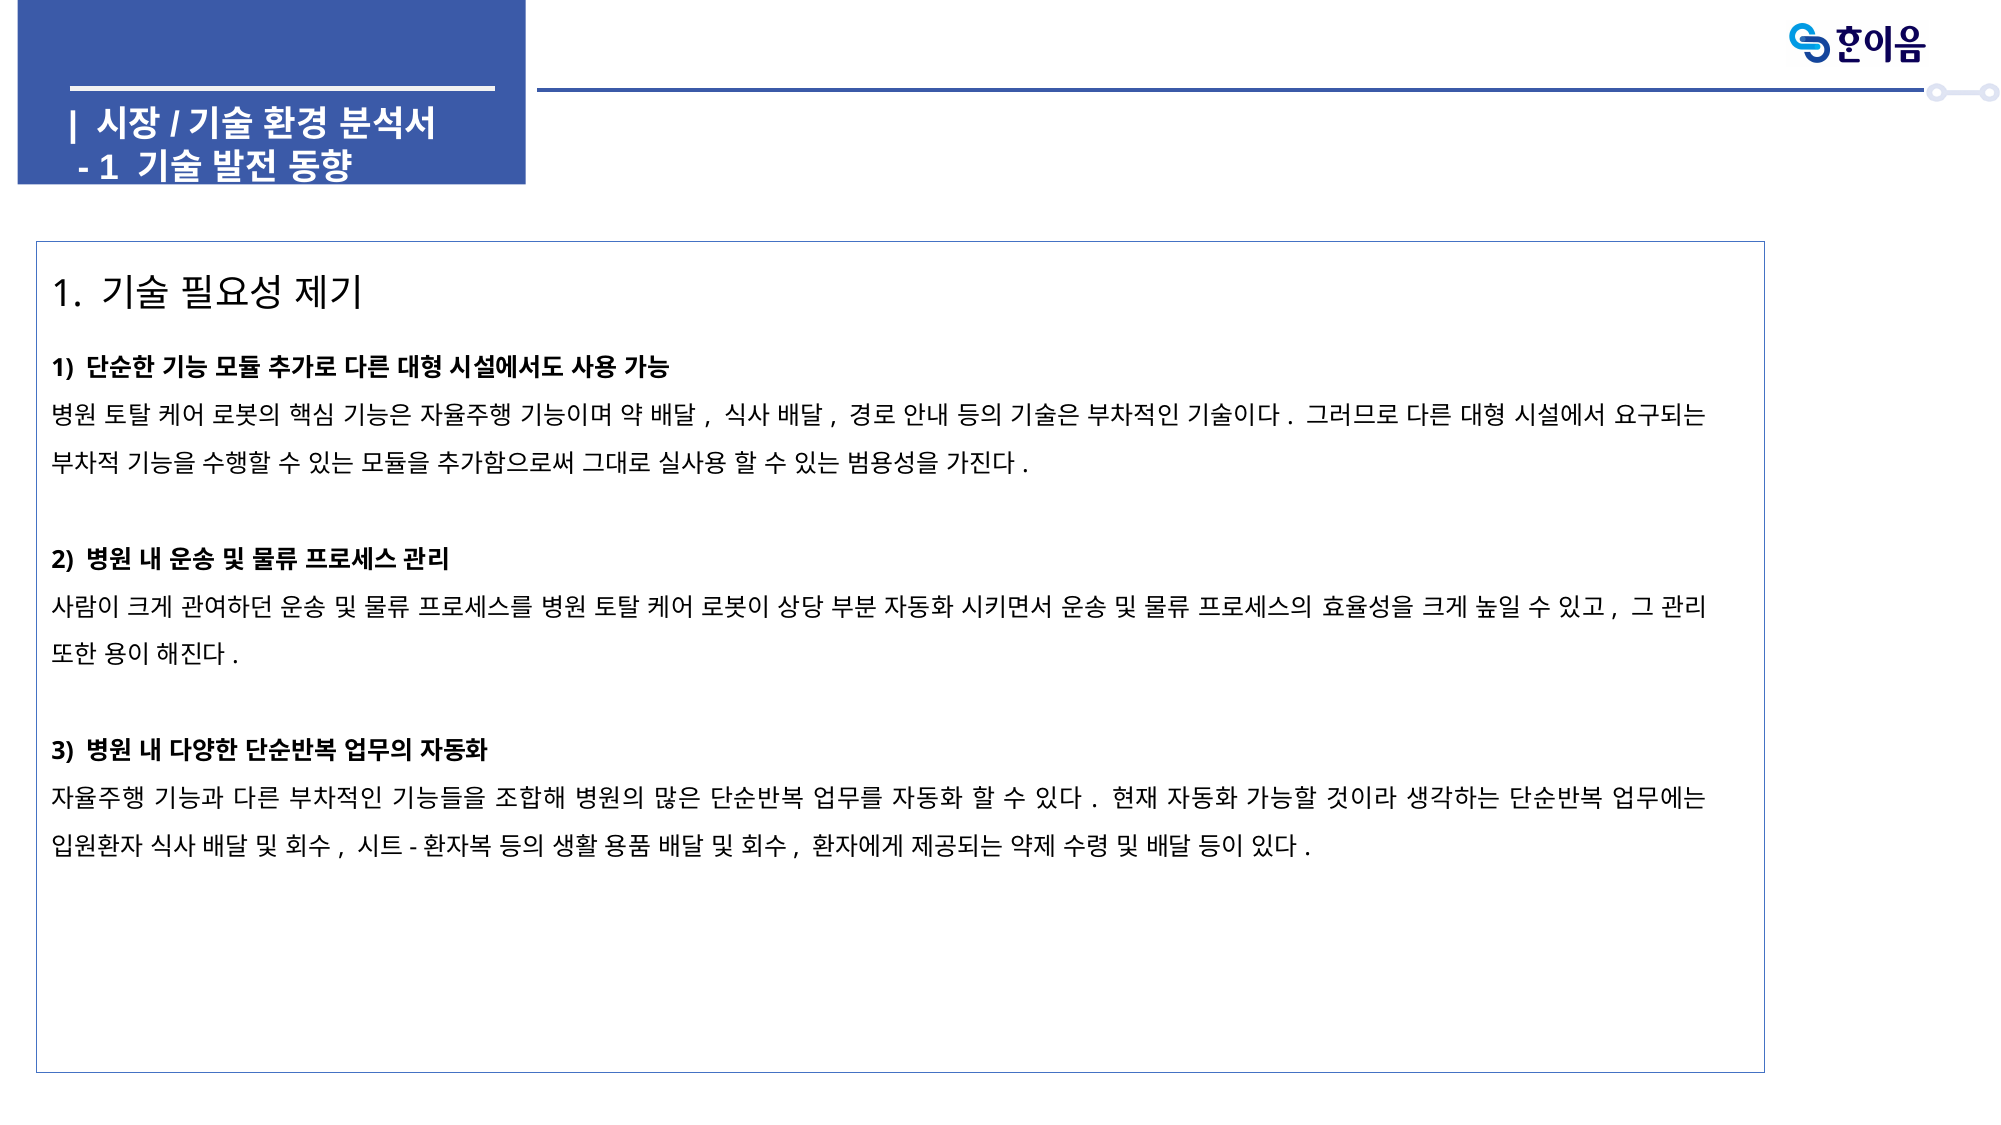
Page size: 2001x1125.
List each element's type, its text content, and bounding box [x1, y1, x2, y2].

text_box [36, 241, 1765, 1073]
text_box [17, 0, 527, 185]
text_box 1) 단순한 기능 모듈 추가로 다른 대형 시설에서도 사용 가능 병원 토탈 케어 로봇의 핵심 기능은 자율주행 기능이며 약 배달, 식사 배달, 경로 안내 등의 기술은 부차적인 기술이다. 그러므로 다른 대형 시설에서 요구되는 부차적 기능을 수행할 수 있는 모듈을 추가함으로써 그대로 실사용 할 수 있는 범용성을 가진다. 2) 병원 내 운송 및 물류 프로세스 관리 사람이 크게 관여하던 운송 및 물류 프로세스를 병원 토탈 케어 로봇이 상당 부분 자동화 시키면서 운송 및 물류 프로세스의 효율성을 크게 높일 수 있고, 그 관리 또한 용이 해진다. 3) 병원 내 다양한 단순반복 업무의 자동화 자율주행 기능과 다른 부차적인 기능들을 조합해 병원의 많은 단순반복 업무를 자동화 할 수 있다. 현재 자동화 가능할 것이라 생각하는 단순반복 업무에는 입원환자 식사 배달 및 회수, 시트-환자복 등의 생활 용품 배달 및 회수, 환자에게 제공되는 약제 수령 및 배달 등이 있다. [36, 326, 1722, 913]
picture [1786, 20, 1929, 67]
picture [1924, 78, 2000, 105]
text_box 1. 기술 필요성 제기 [36, 261, 553, 321]
text_box | 시장/기술 환경 분석서 - 1 기술 발전 동향 [53, 93, 638, 141]
